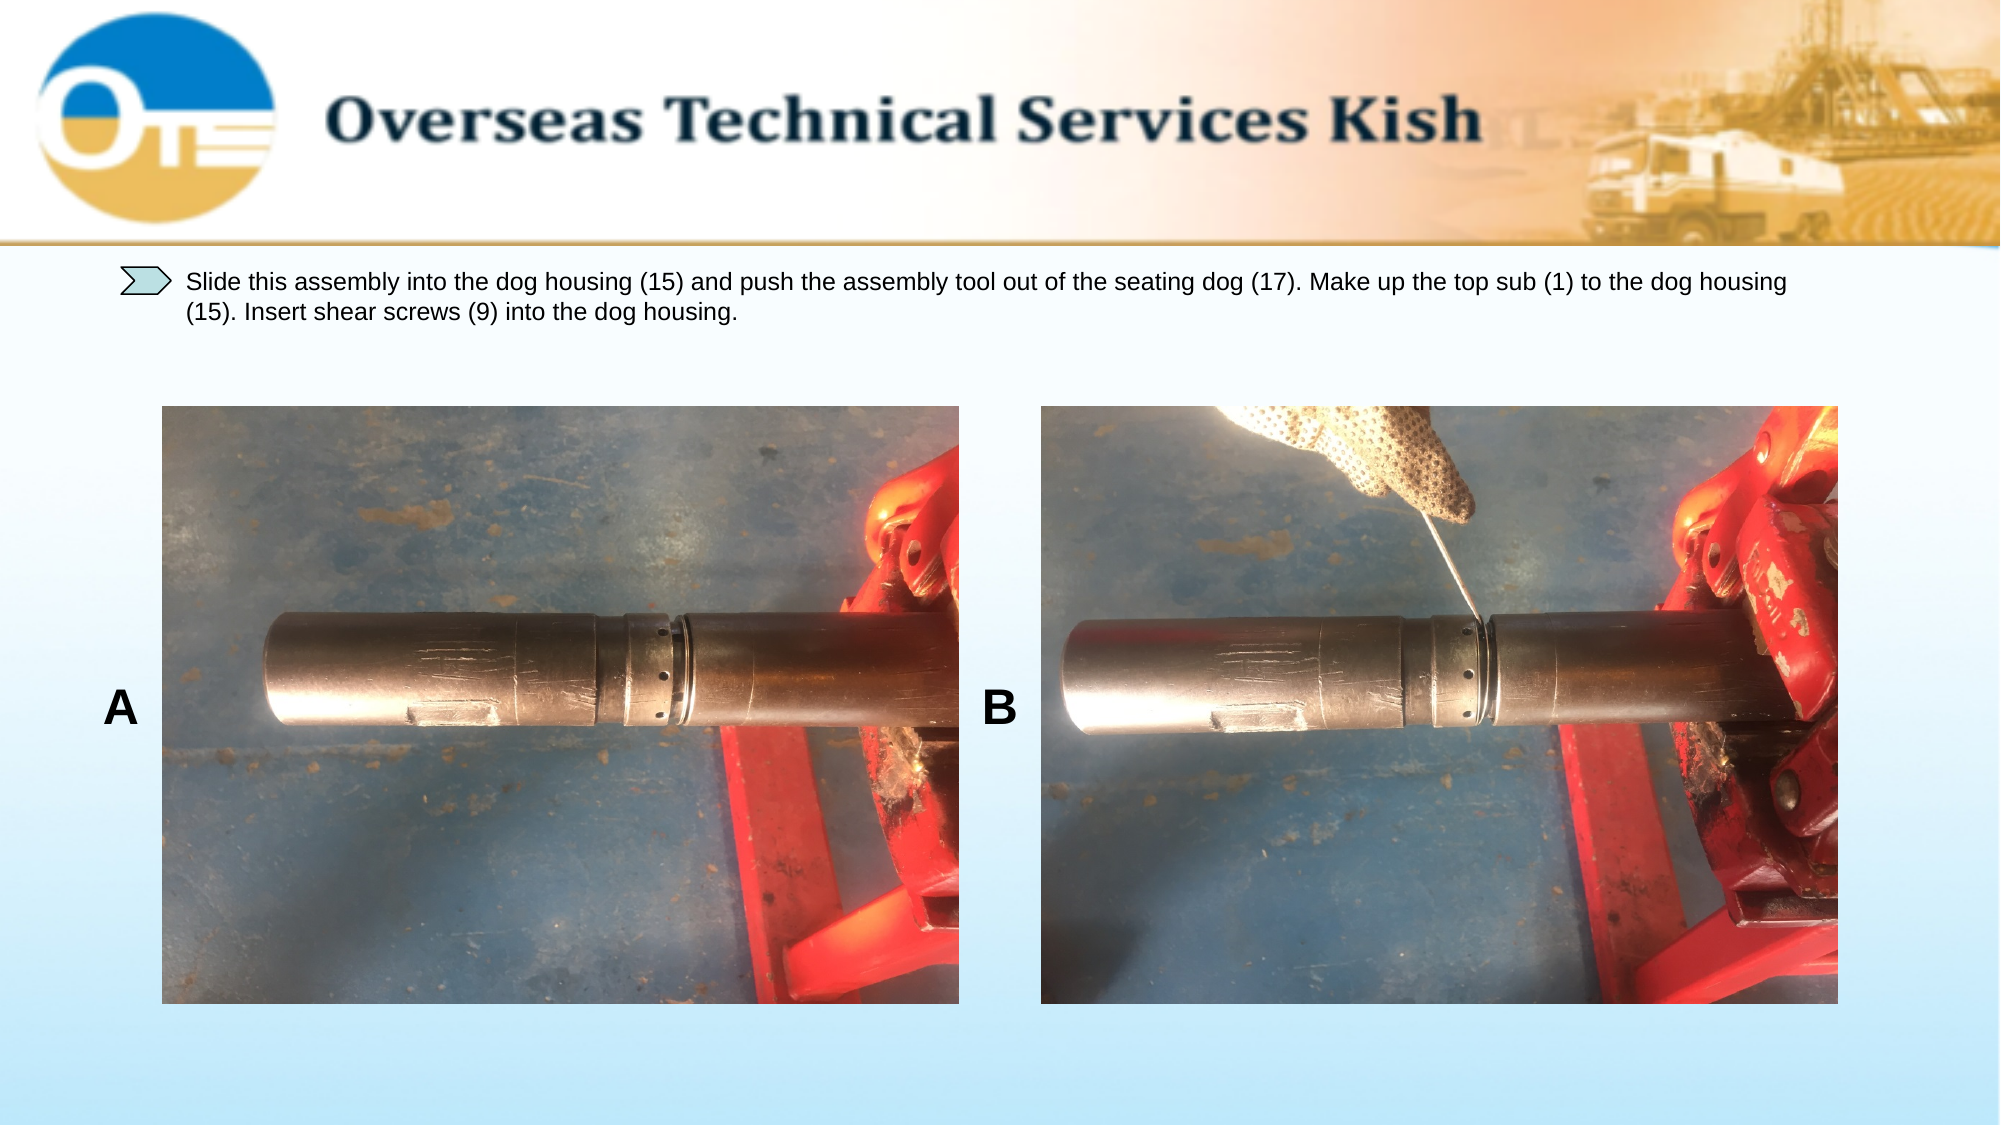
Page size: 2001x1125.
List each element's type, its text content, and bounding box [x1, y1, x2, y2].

picture [0, 0, 2001, 1125]
text_box [121, 267, 171, 295]
text_box Slide this assembly into the dog housing (15) and push the assembly tool out of the seating dog (17). Make up the top sub (1) to the dog housing (15). Insert shear screws (9) into the dog housing. [171, 257, 1838, 333]
text_box A [88, 666, 154, 742]
text_box B [967, 666, 1033, 742]
